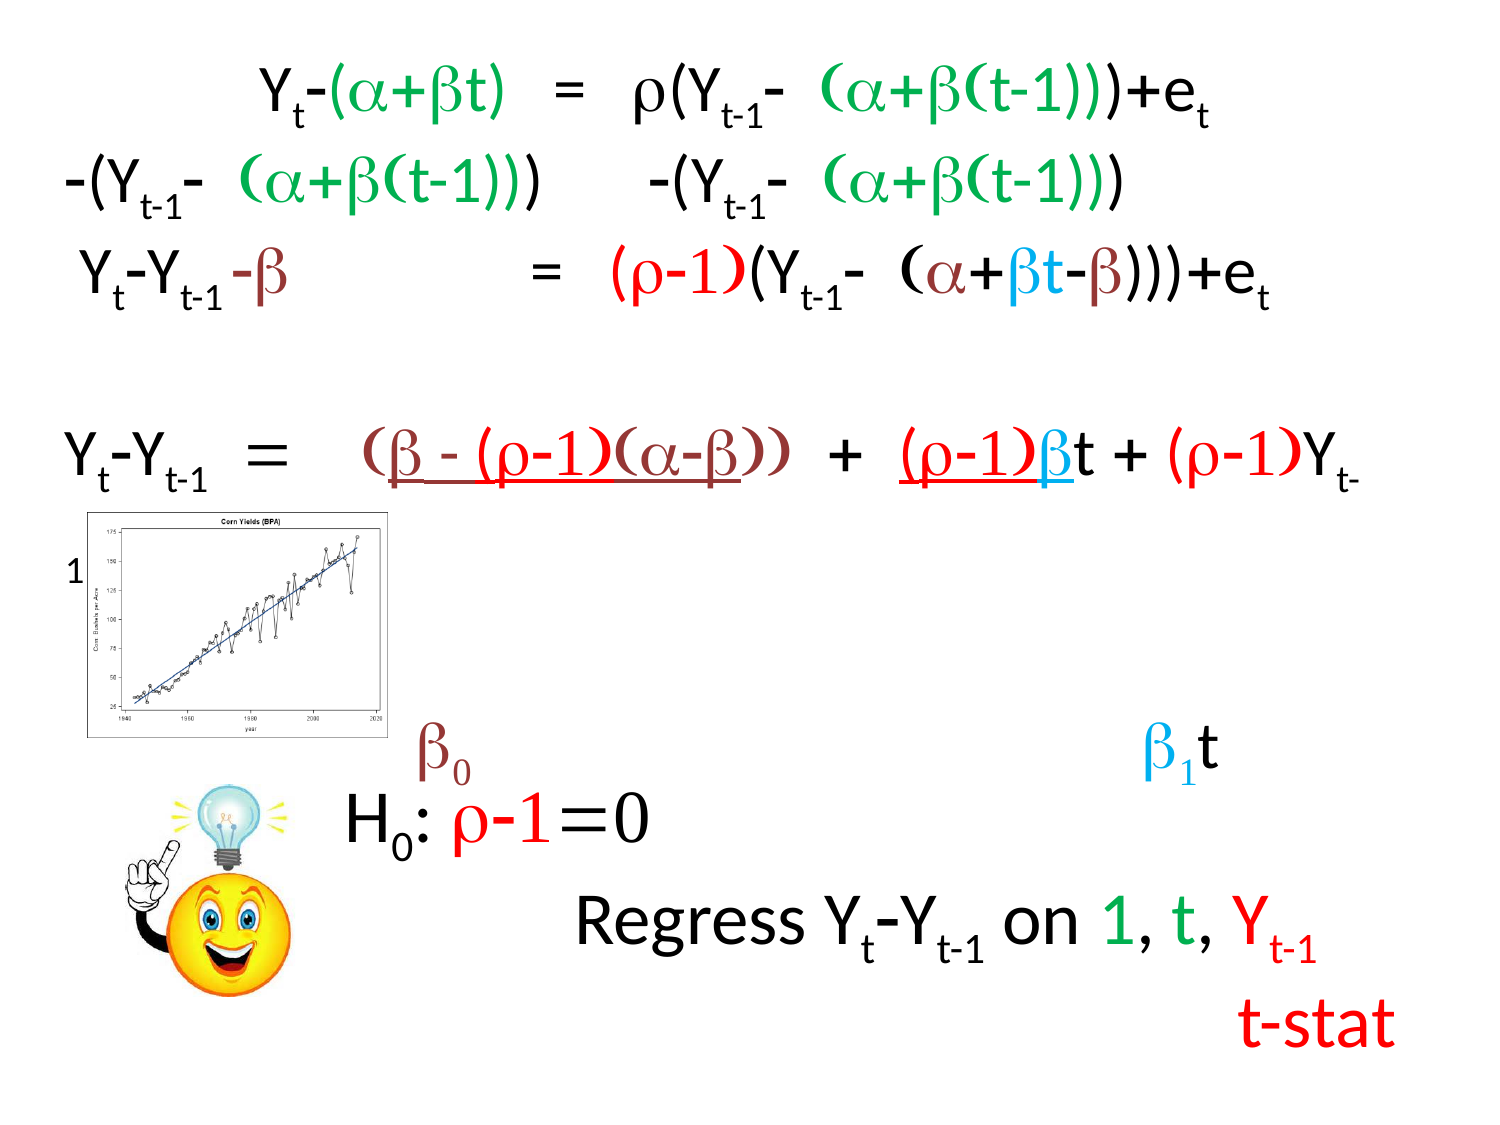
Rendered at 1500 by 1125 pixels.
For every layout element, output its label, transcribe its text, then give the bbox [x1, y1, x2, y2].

text_box H0: r-1=0 Regress Yt-Yt-1 on 1, t, Yt-1 t-stat [321, 759, 1463, 1070]
picture [124, 784, 299, 997]
text_box Yt-(a+bt) = r(Yt-1- (a+b(t-1)))+et -(Yt-1- (a+b(t-1))) -(Yt-1- (a+b(t-1))) Yt-Yt-1 -b = (r-1)(Yt-1- (a+bt-b)))+et Yt-Yt-1 = (b - (r-1)(a-b)) + (r-1)bt + (r-1)Yt-1+et b0 b1t [50, 37, 1450, 906]
picture [87, 512, 388, 738]
